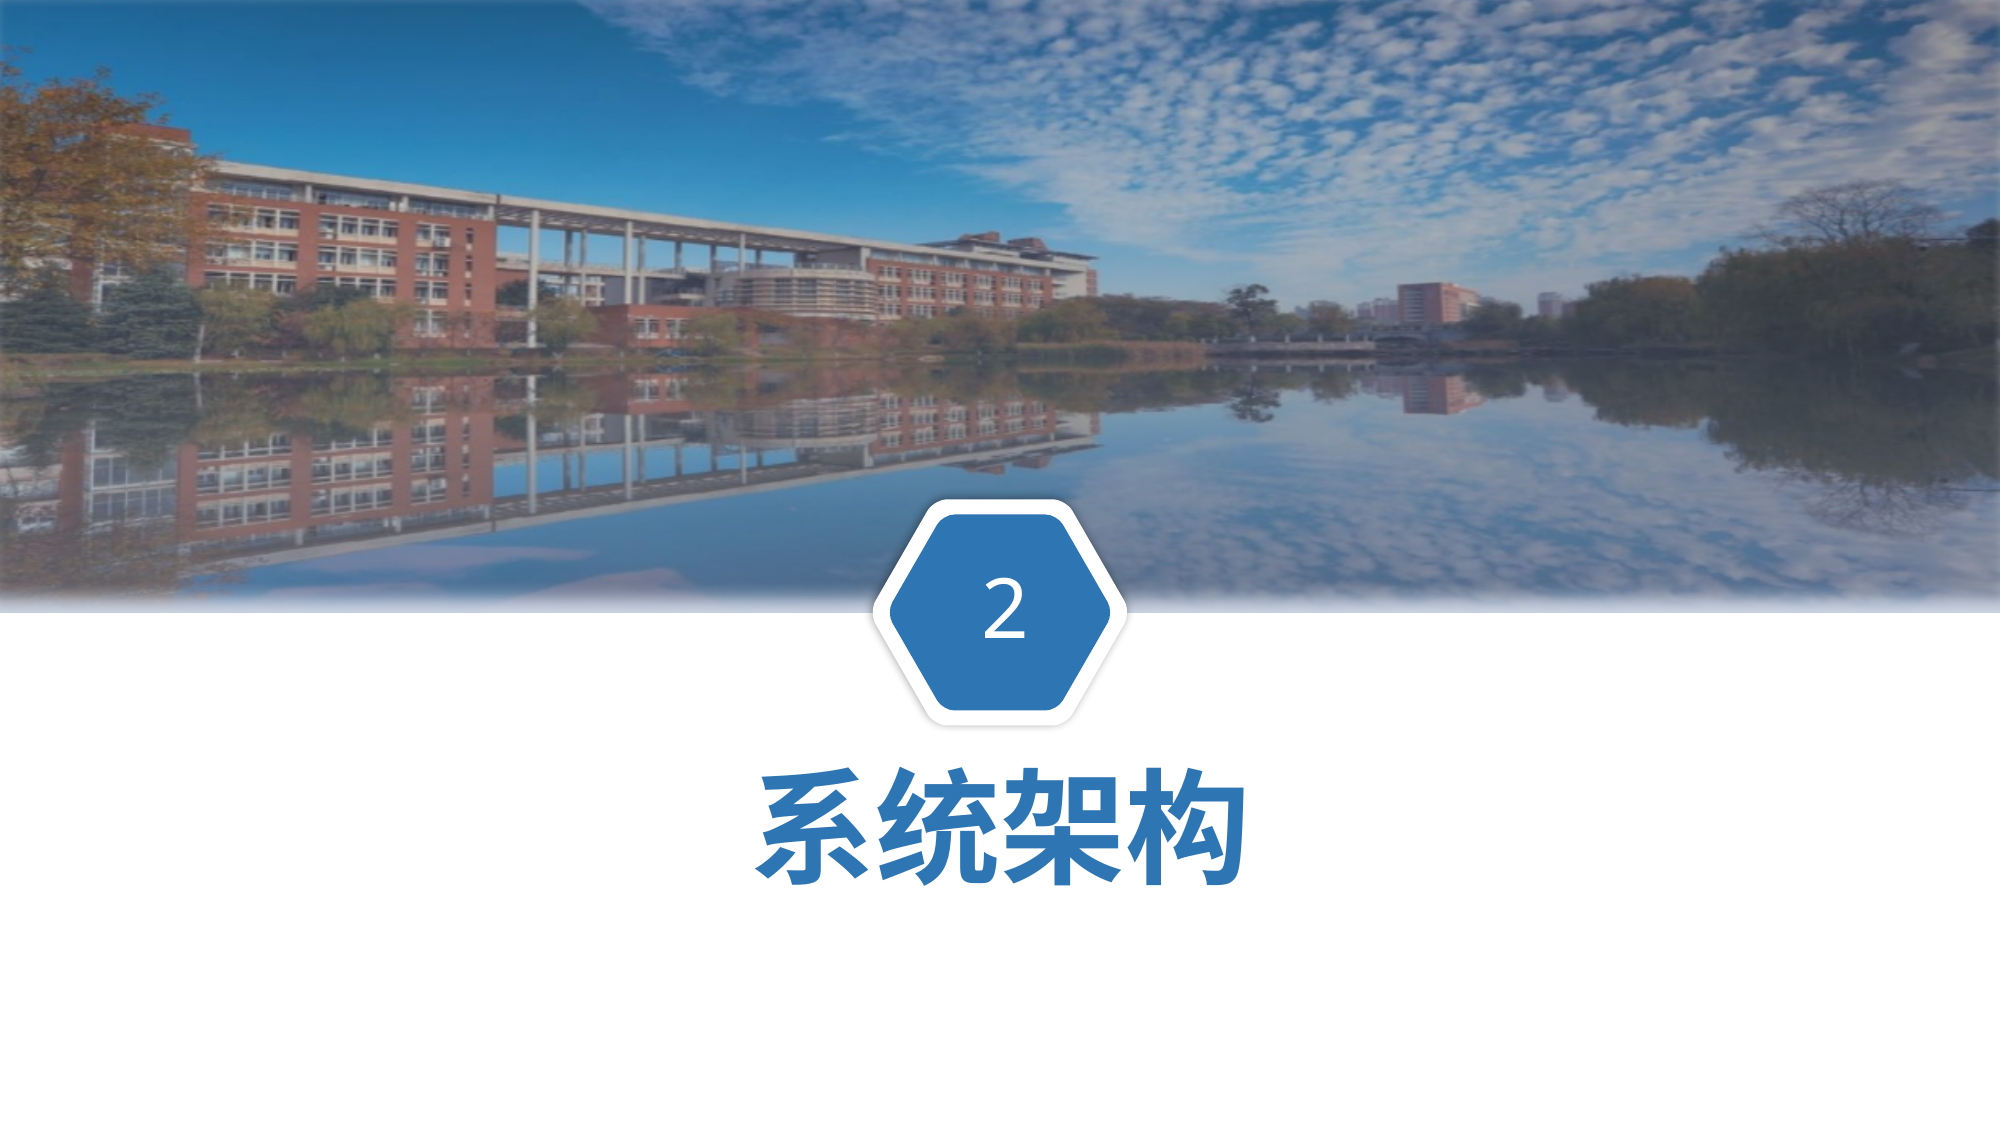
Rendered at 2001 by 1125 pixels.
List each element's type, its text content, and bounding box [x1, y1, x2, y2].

text_box 系统架构 [226, 770, 1774, 938]
picture [0, 0, 2000, 613]
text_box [872, 499, 1128, 726]
